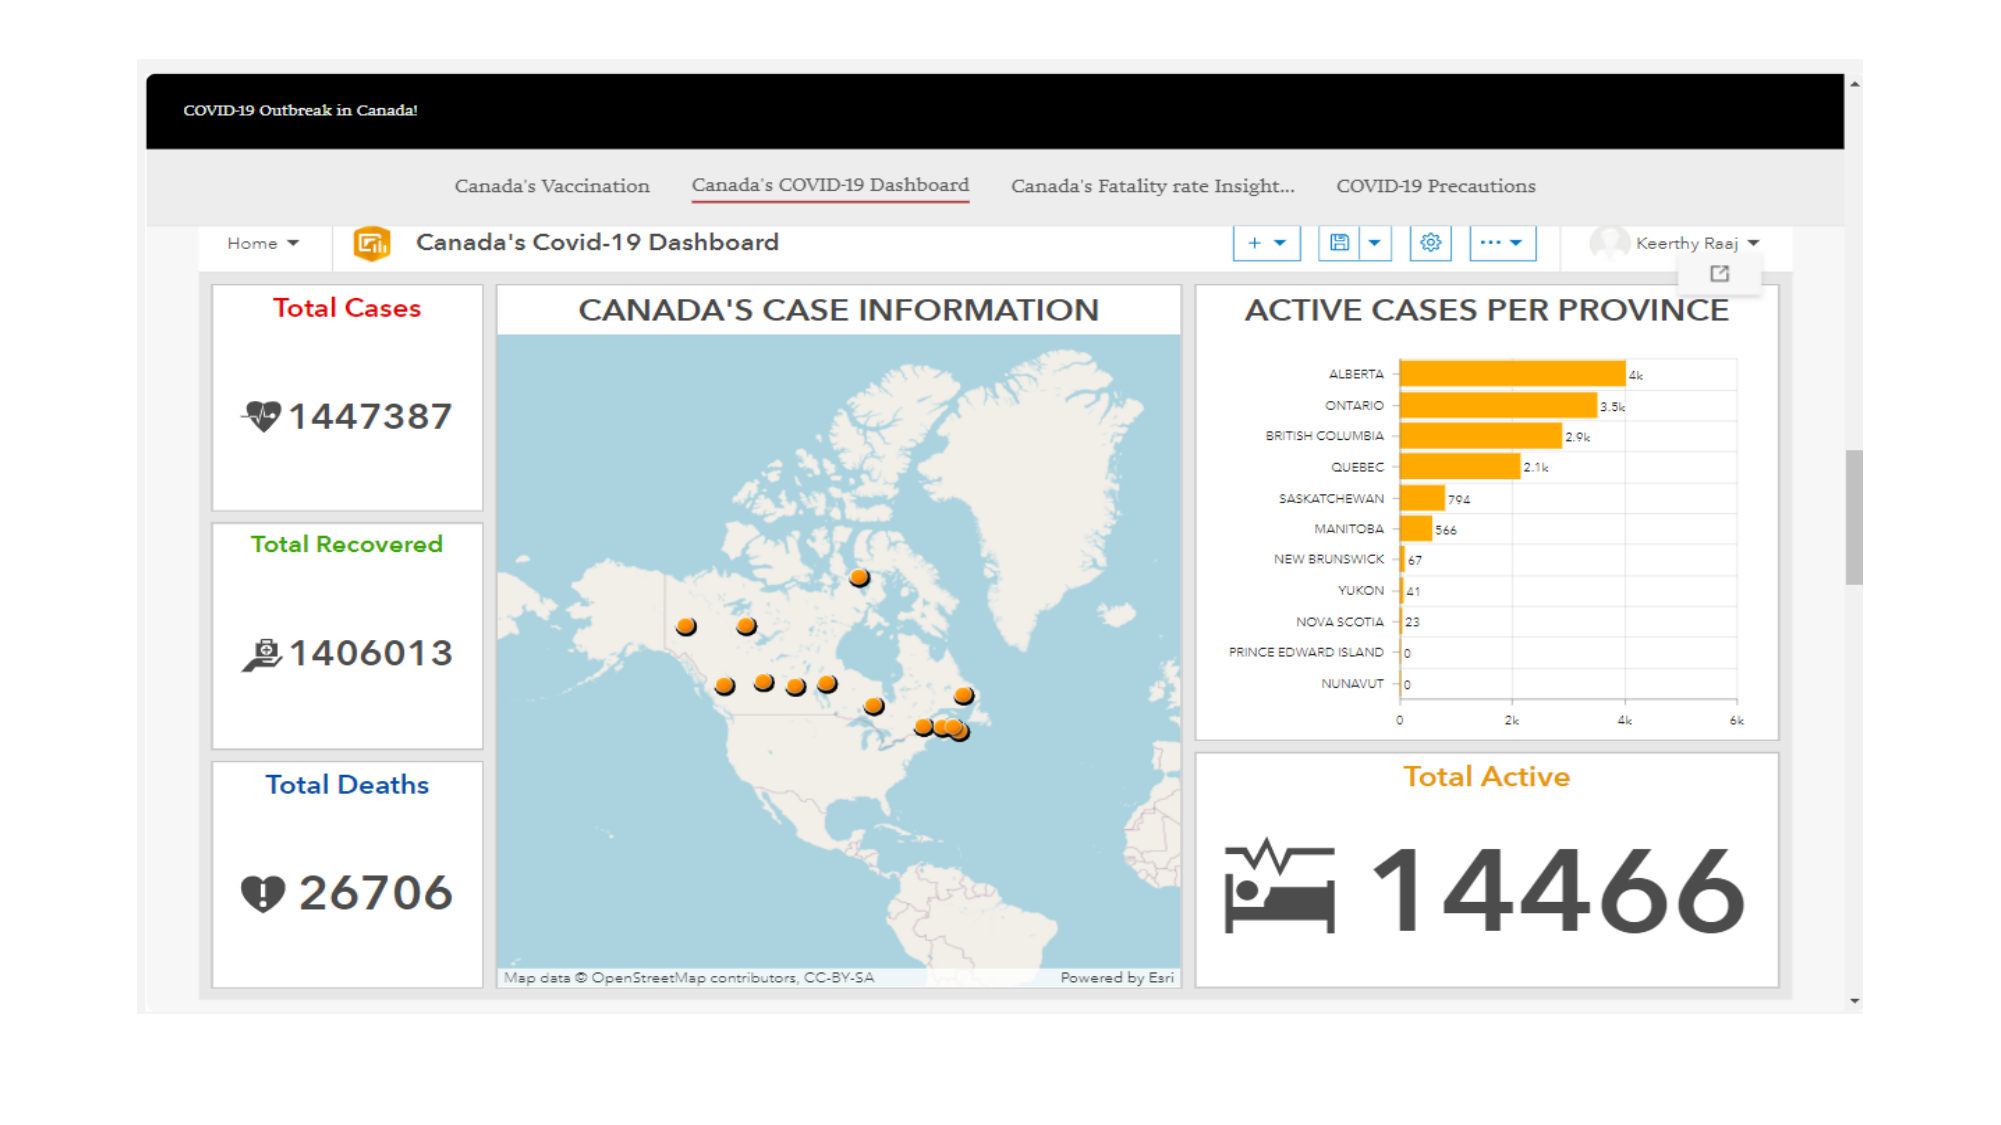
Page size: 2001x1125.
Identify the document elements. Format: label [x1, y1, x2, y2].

list [137, 59, 1863, 1014]
